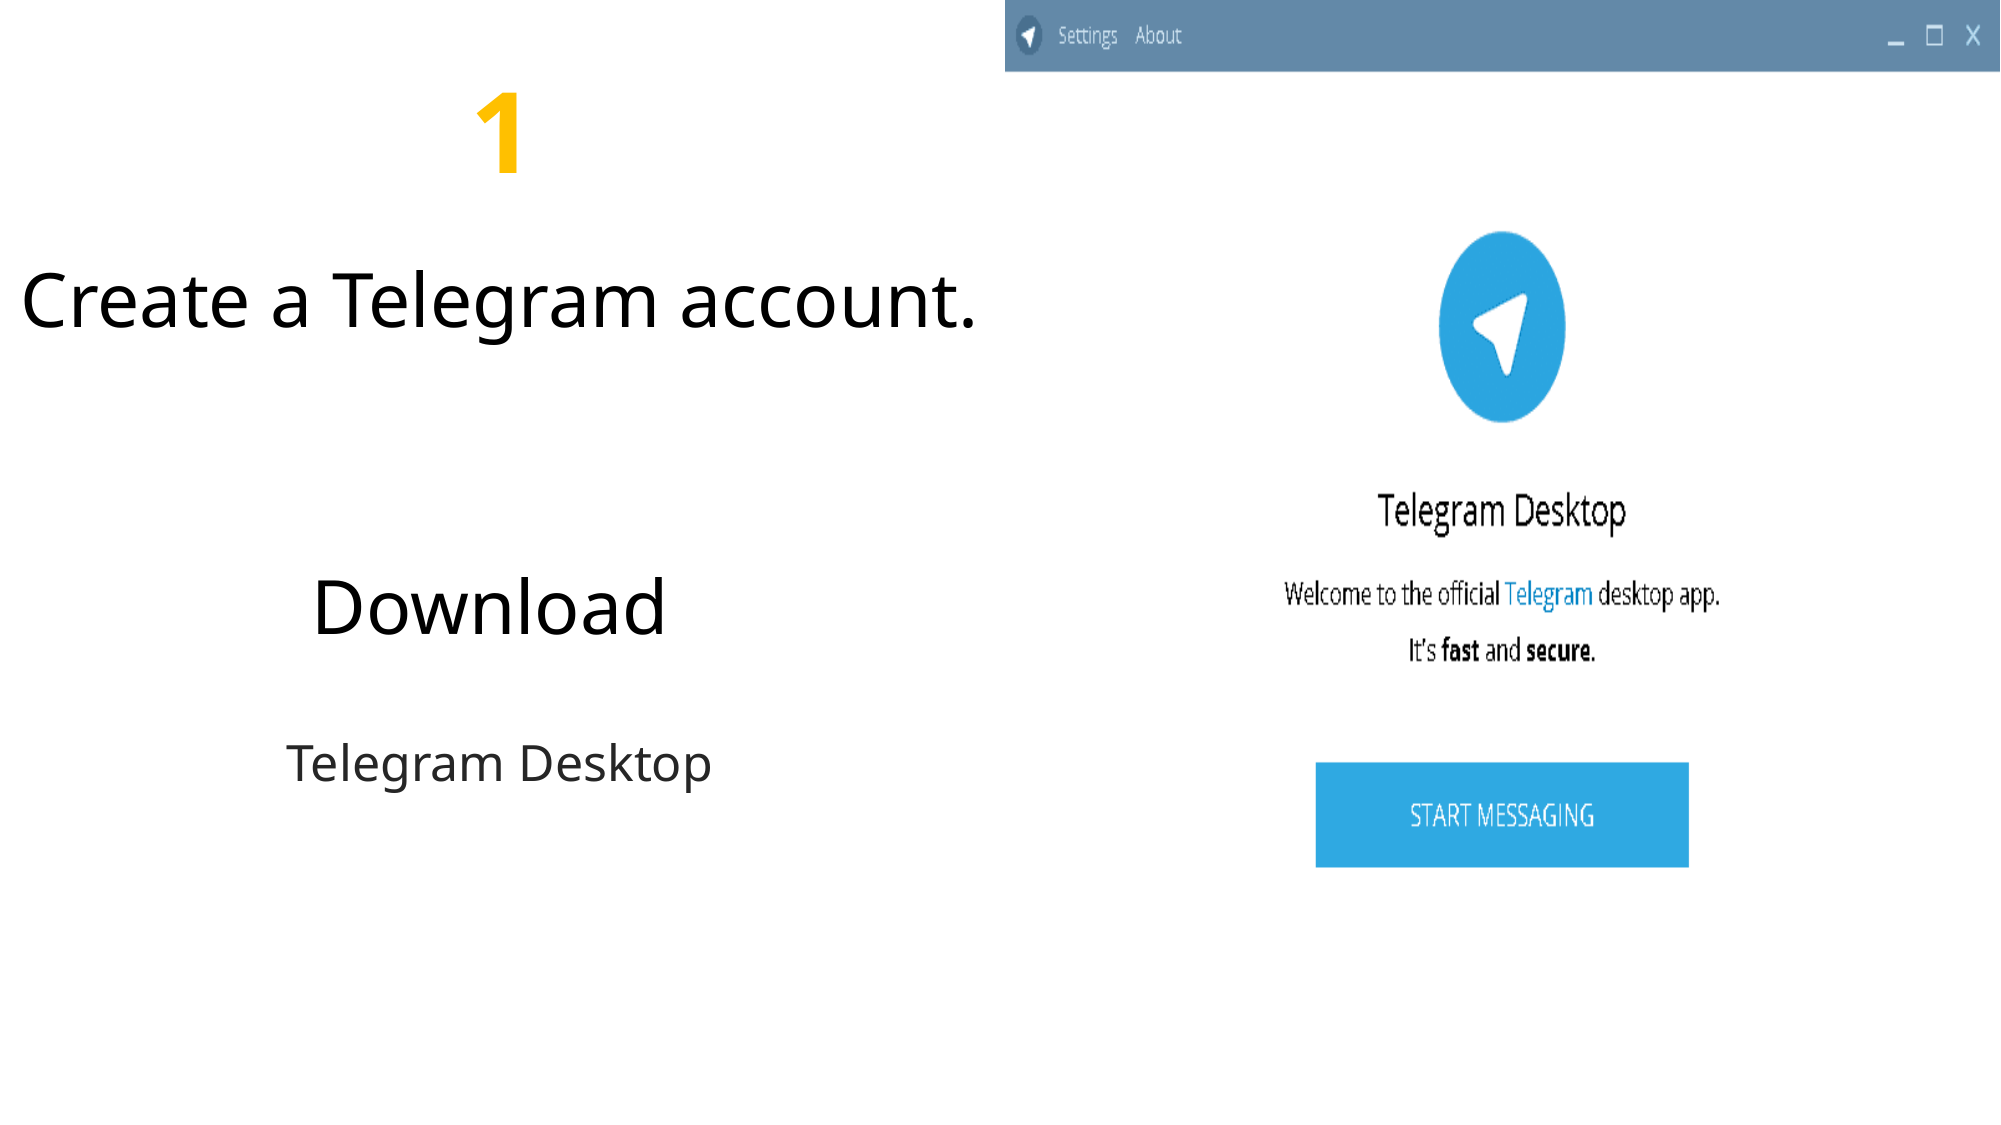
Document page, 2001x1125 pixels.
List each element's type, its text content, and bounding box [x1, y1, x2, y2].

list Download Telegram Desktop [0, 562, 1000, 803]
picture [1005, 0, 2000, 1125]
list Create a Telegram account. [0, 254, 1000, 352]
list 1 [307, 68, 698, 207]
